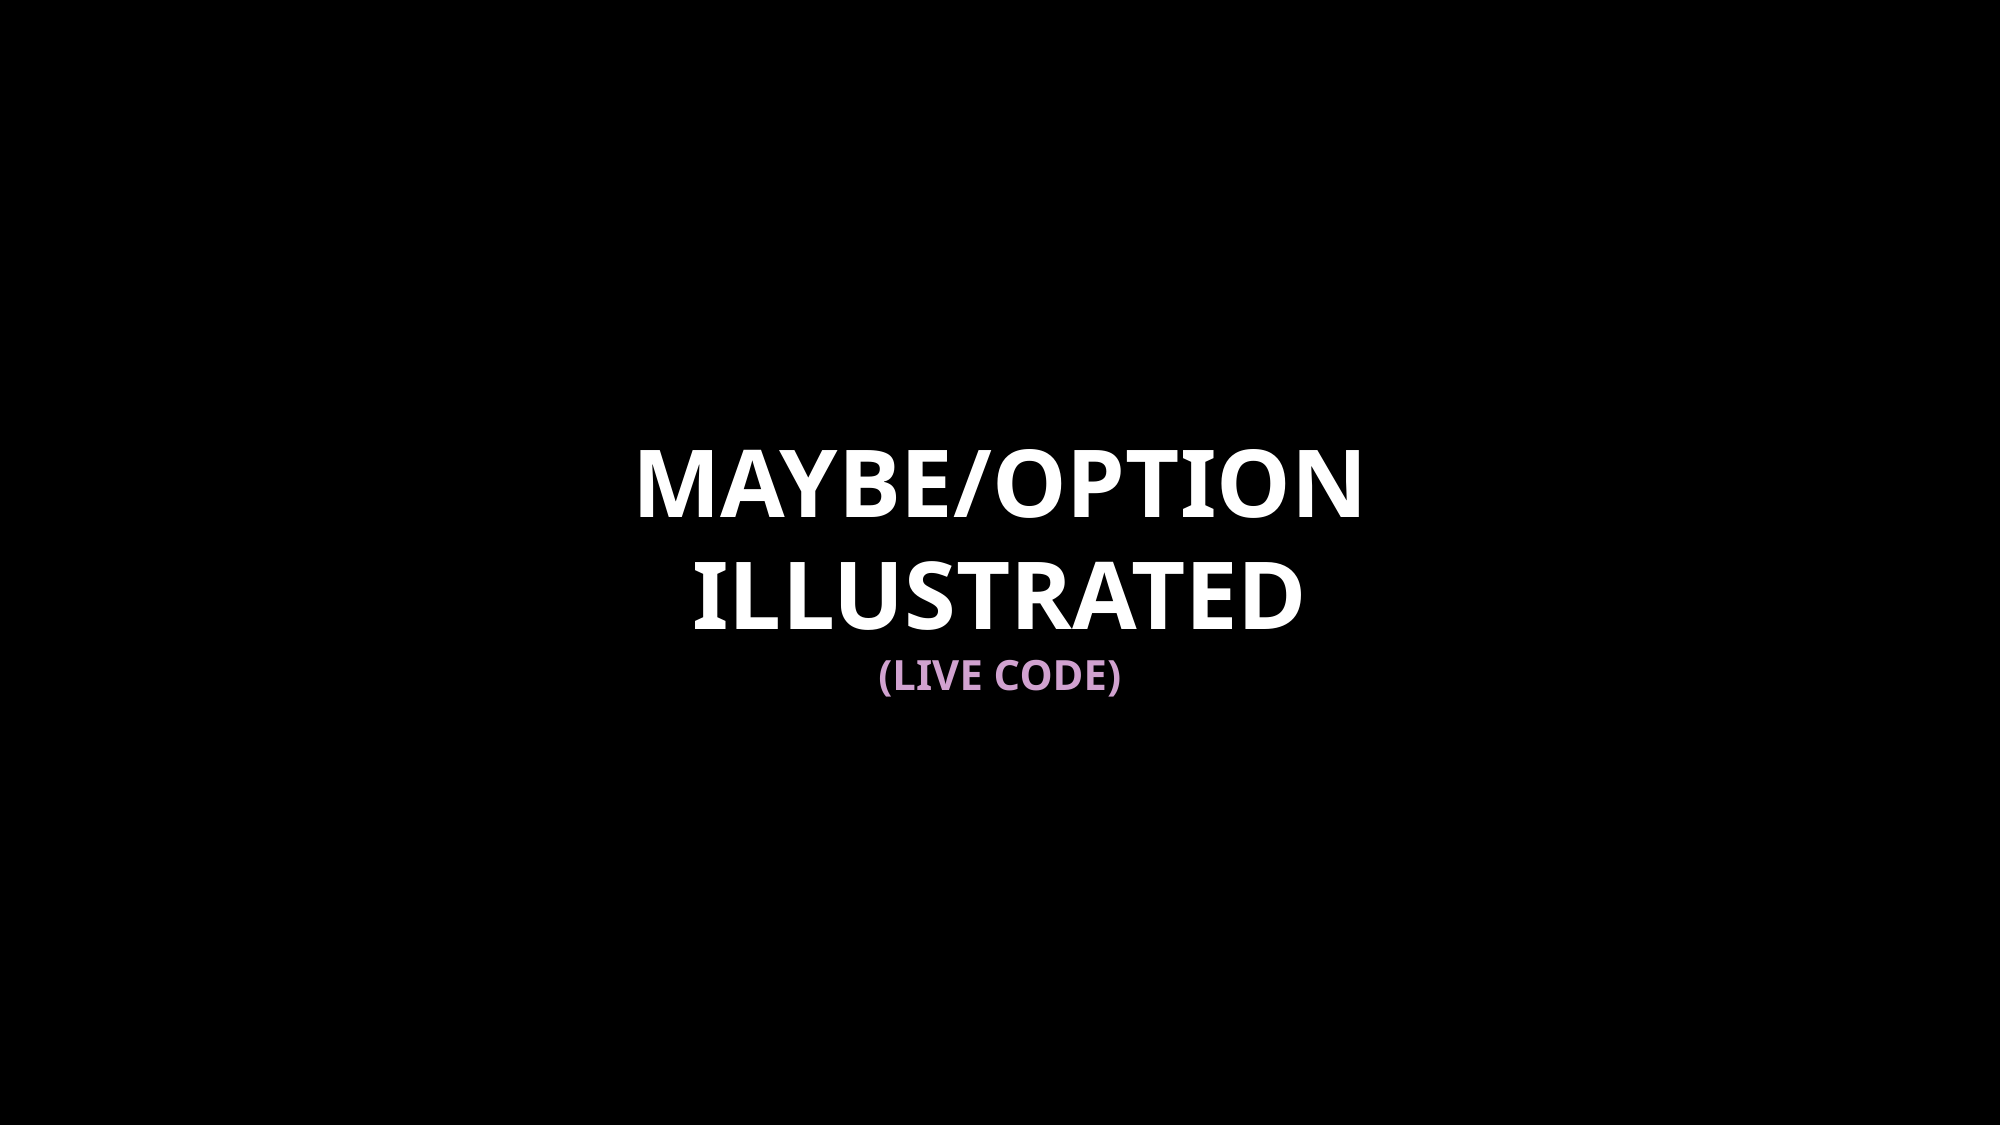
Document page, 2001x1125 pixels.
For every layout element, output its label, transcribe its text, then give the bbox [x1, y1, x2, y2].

text_box Maybe/option illustrated (live code) [381, 416, 1619, 706]
